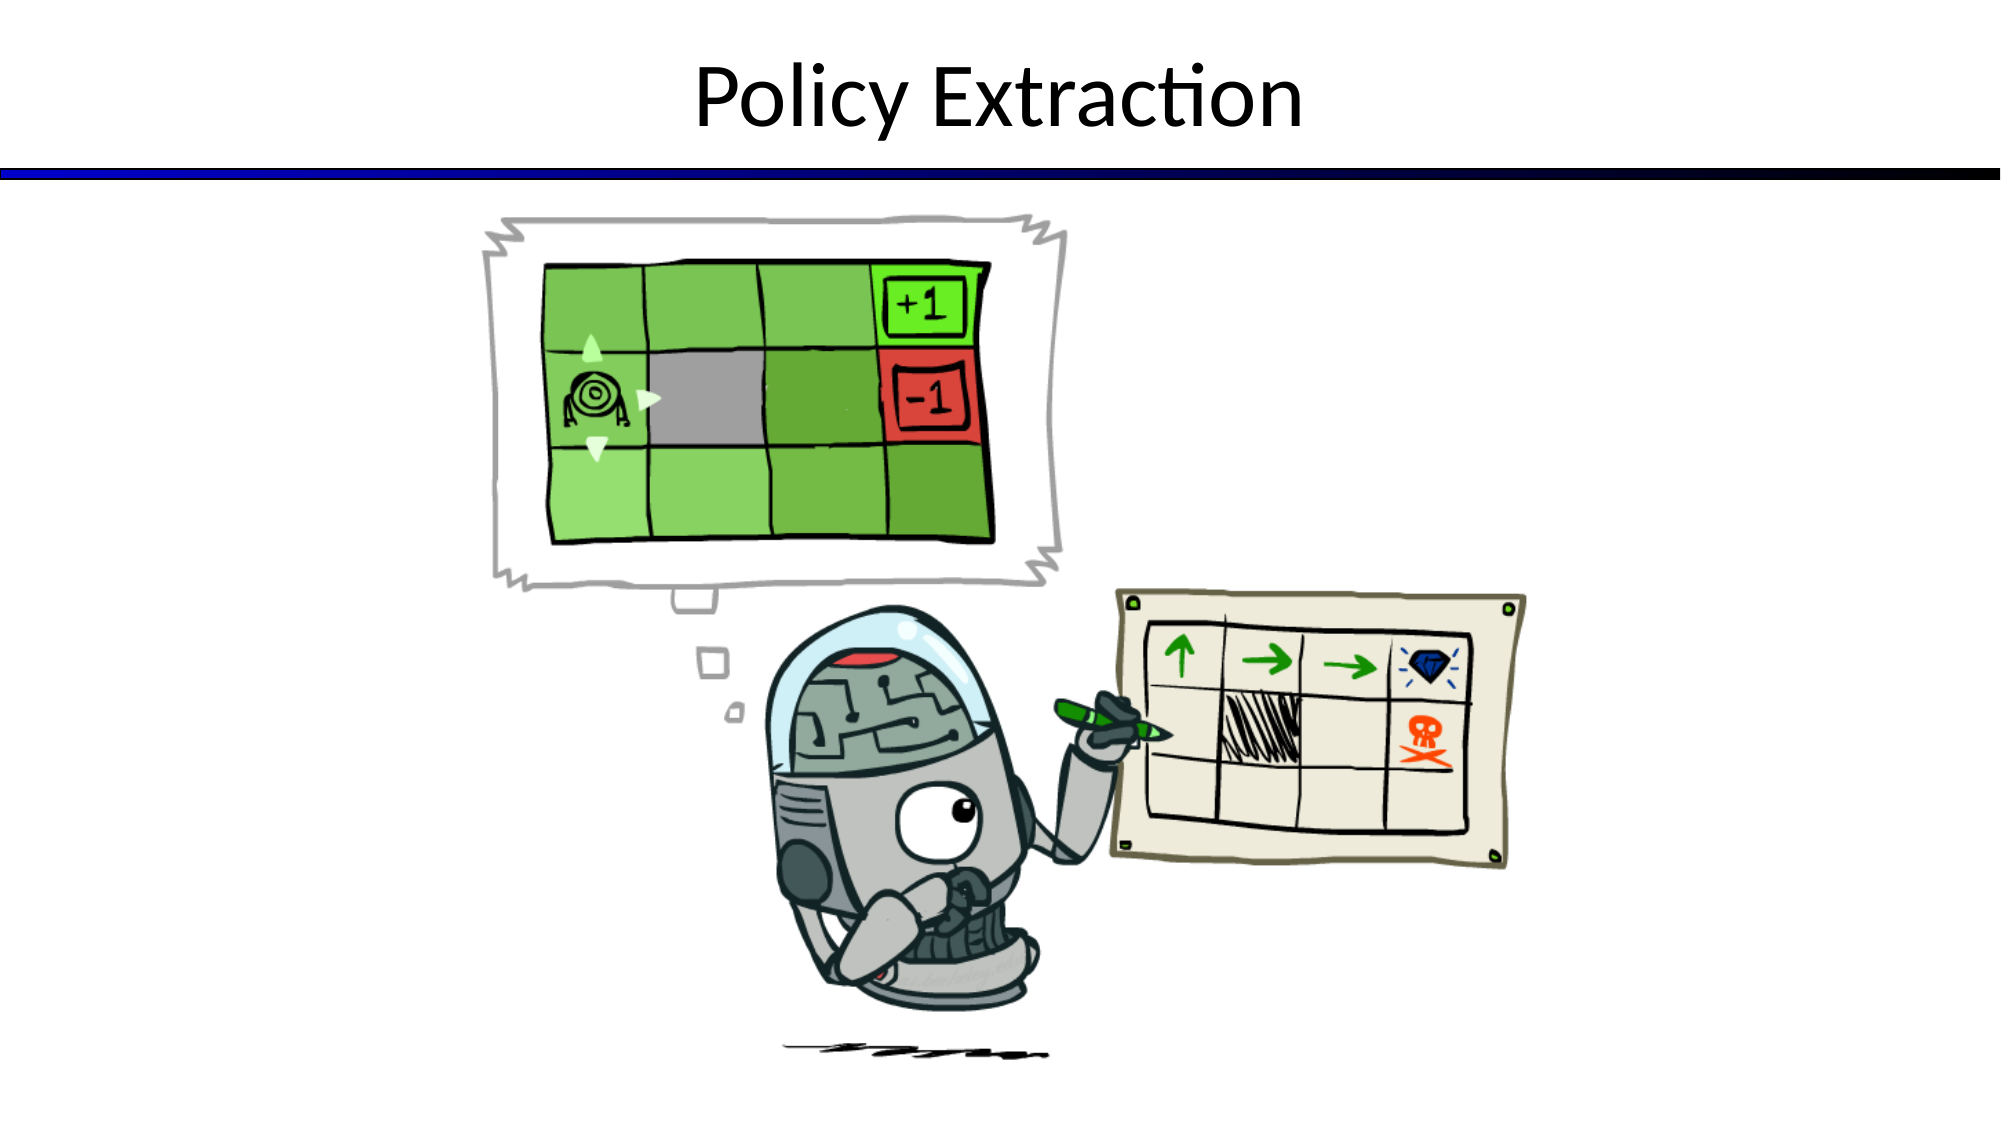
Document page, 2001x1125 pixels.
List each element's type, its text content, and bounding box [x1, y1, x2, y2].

title Policy Extraction [0, 0, 2000, 184]
picture [456, 212, 1551, 1072]
